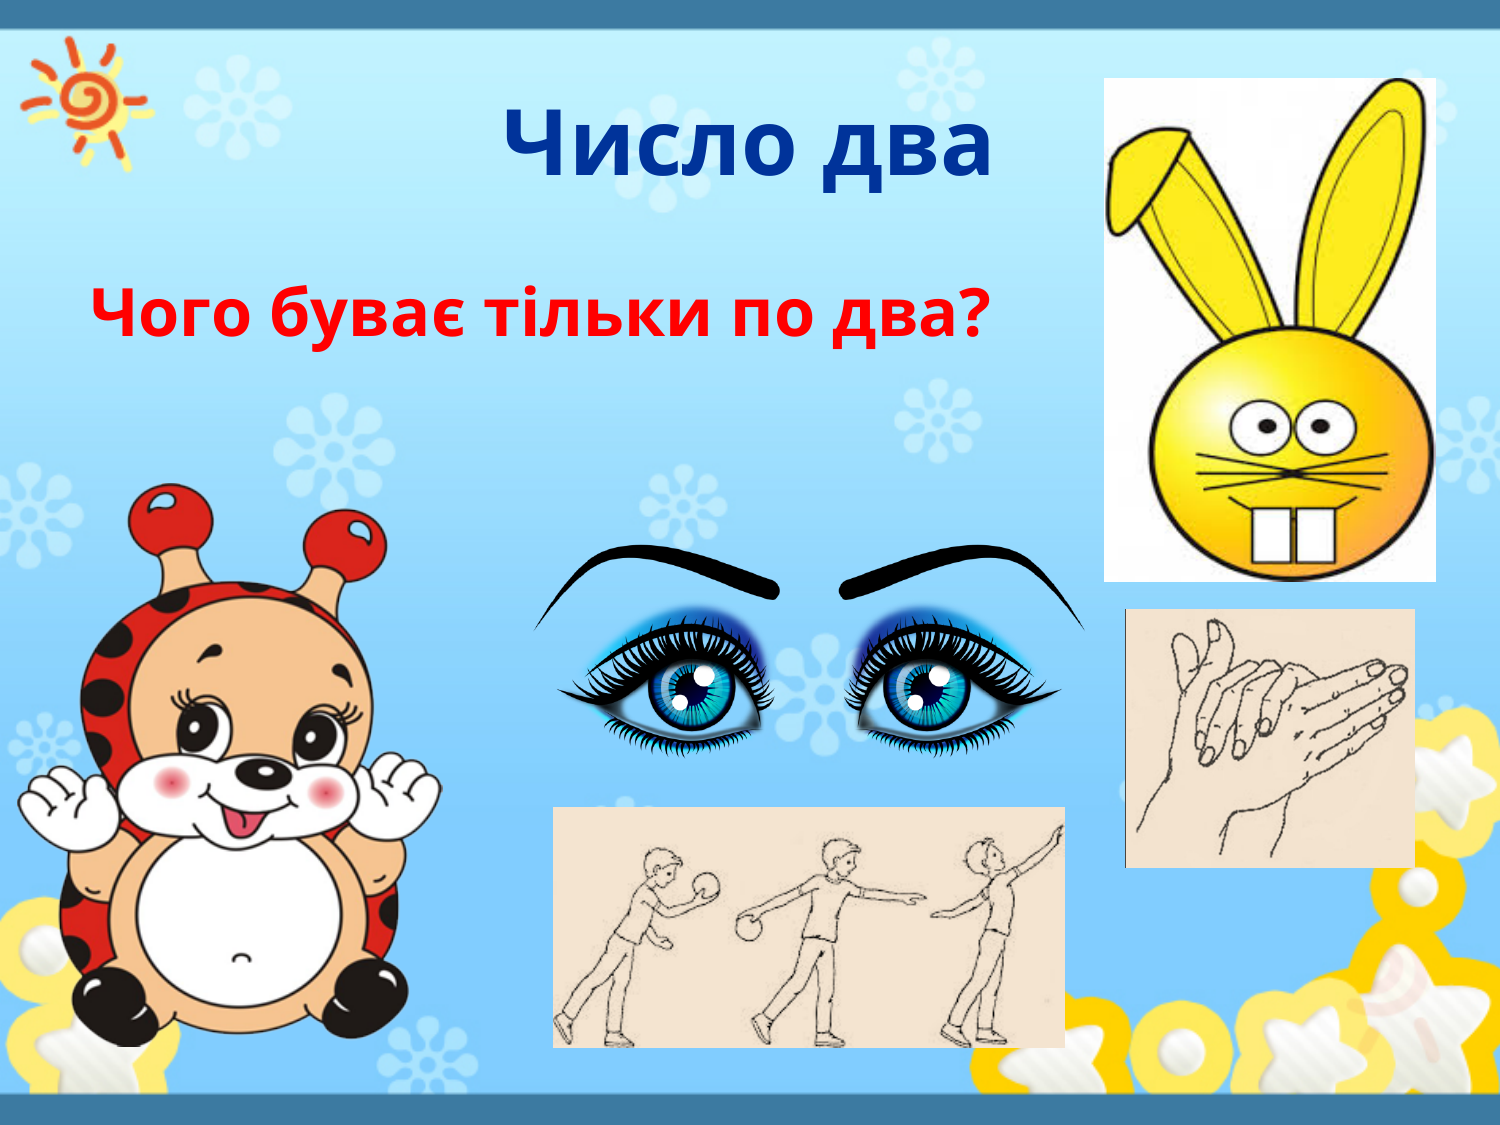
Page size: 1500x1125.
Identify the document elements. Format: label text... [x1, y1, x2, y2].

title Число два [75, 45, 1425, 233]
picture [0, 0, 1500, 1125]
list Чого буває тільки по два? [75, 262, 1034, 457]
